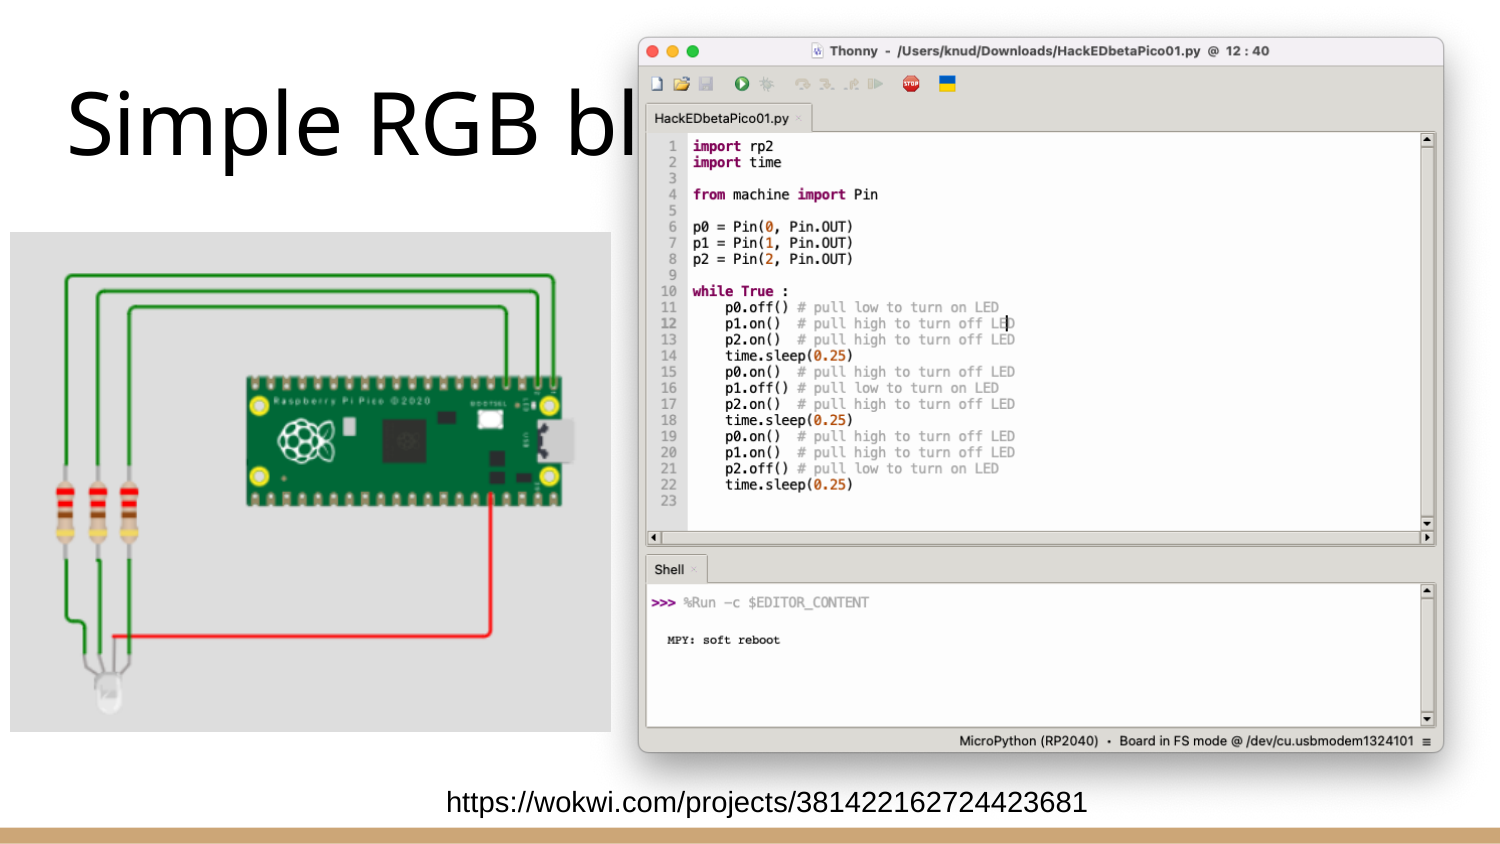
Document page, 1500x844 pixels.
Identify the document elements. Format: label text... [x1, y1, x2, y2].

title Simple RGB blinky [51, 51, 577, 189]
picture [10, 0, 1500, 827]
text_box https://wokwi.com/projects/381422162724423681 [431, 775, 577, 826]
